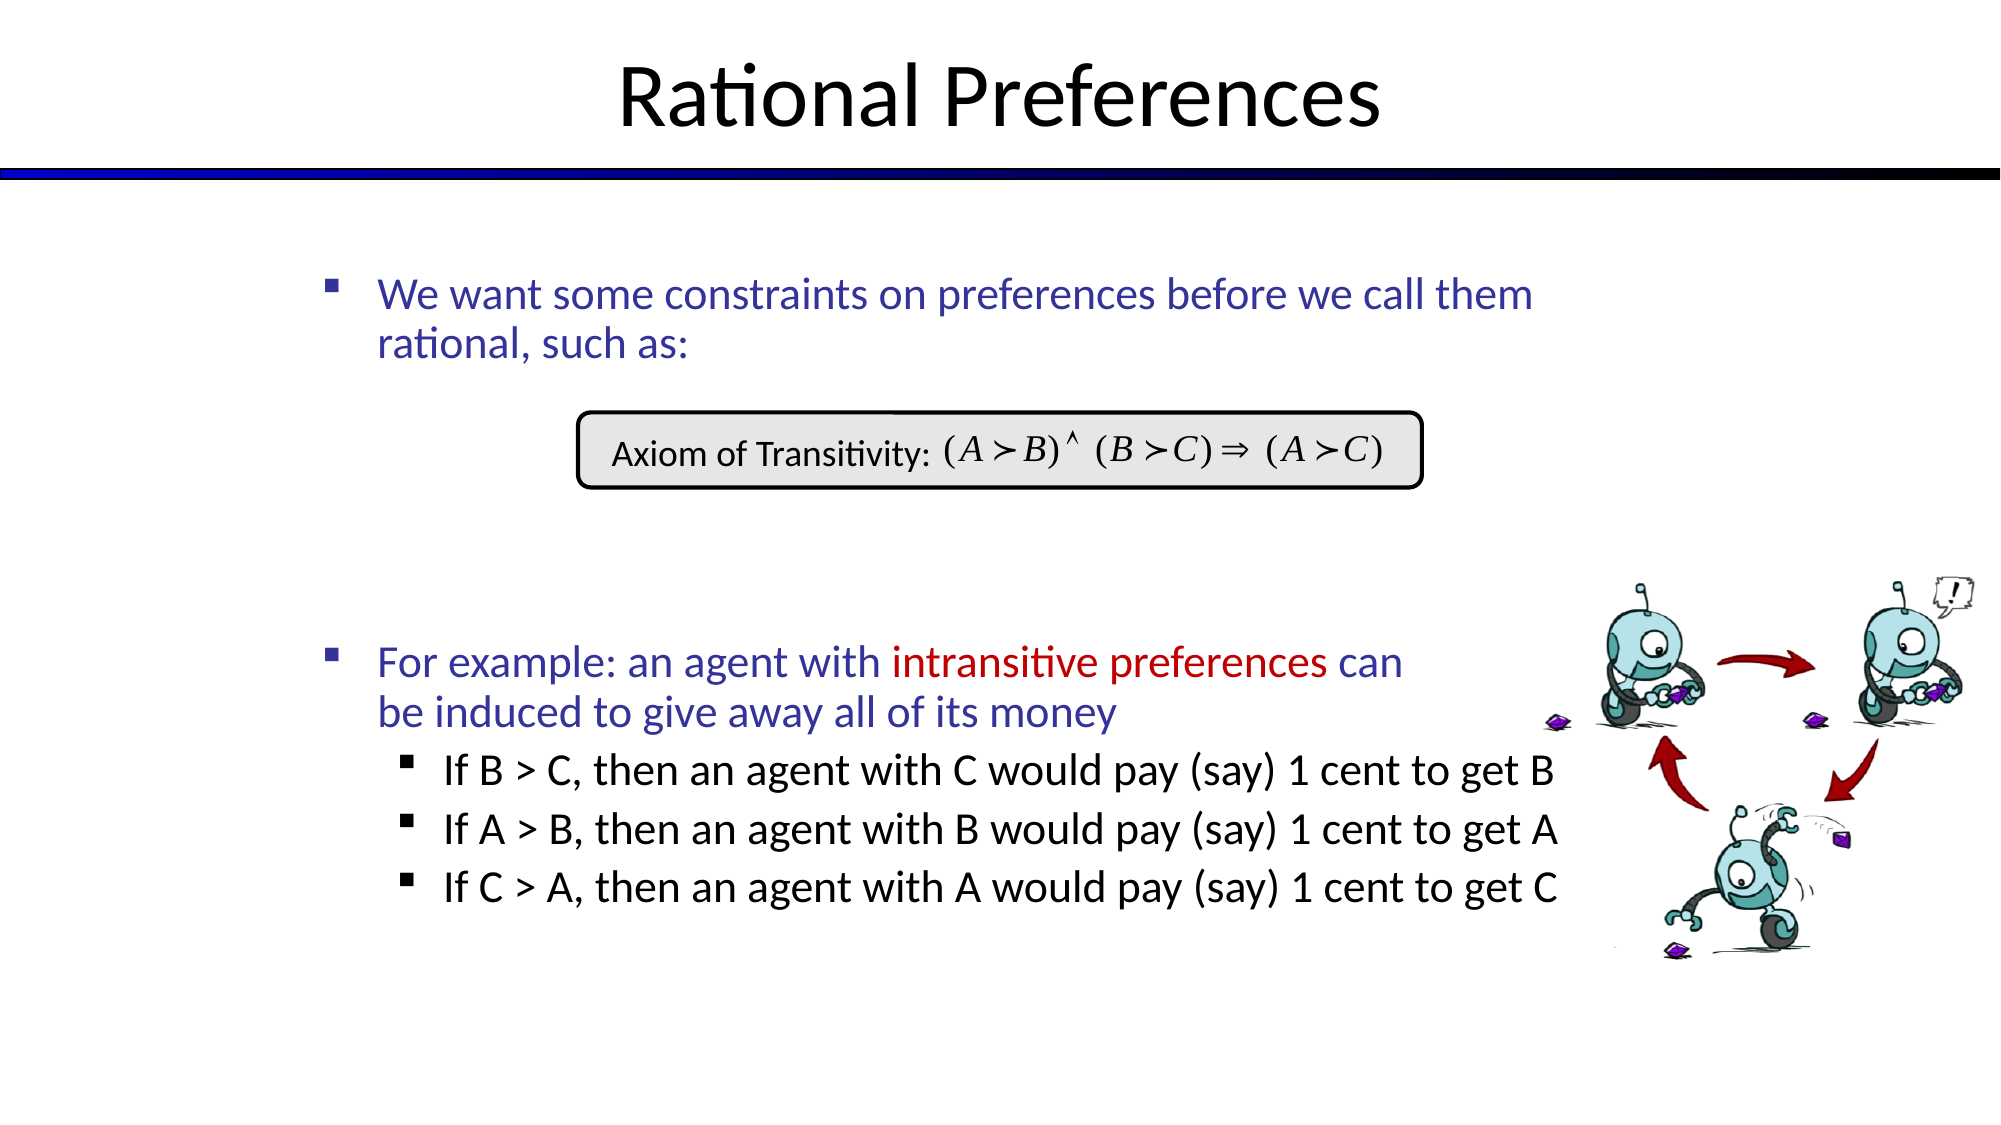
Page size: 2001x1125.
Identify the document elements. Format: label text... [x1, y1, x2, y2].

list We want some constraints on preferences before we call them rational, such as: For example: an agent with intransitive preferences can be induced to give away all of its money If B > C, then an agent with C would pay (say) 1 cent to get B If A > B, then an agent with B would pay (say) 1 cent to get A If C > A, then an agent with A would pay (say) 1 cent to get C [305, 262, 1701, 948]
text_box [575, 410, 1424, 490]
picture [1537, 562, 1986, 963]
text_box Axiom of Transitivity: [596, 421, 972, 481]
title Rational Preferences [0, 0, 2000, 184]
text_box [938, 426, 1389, 478]
